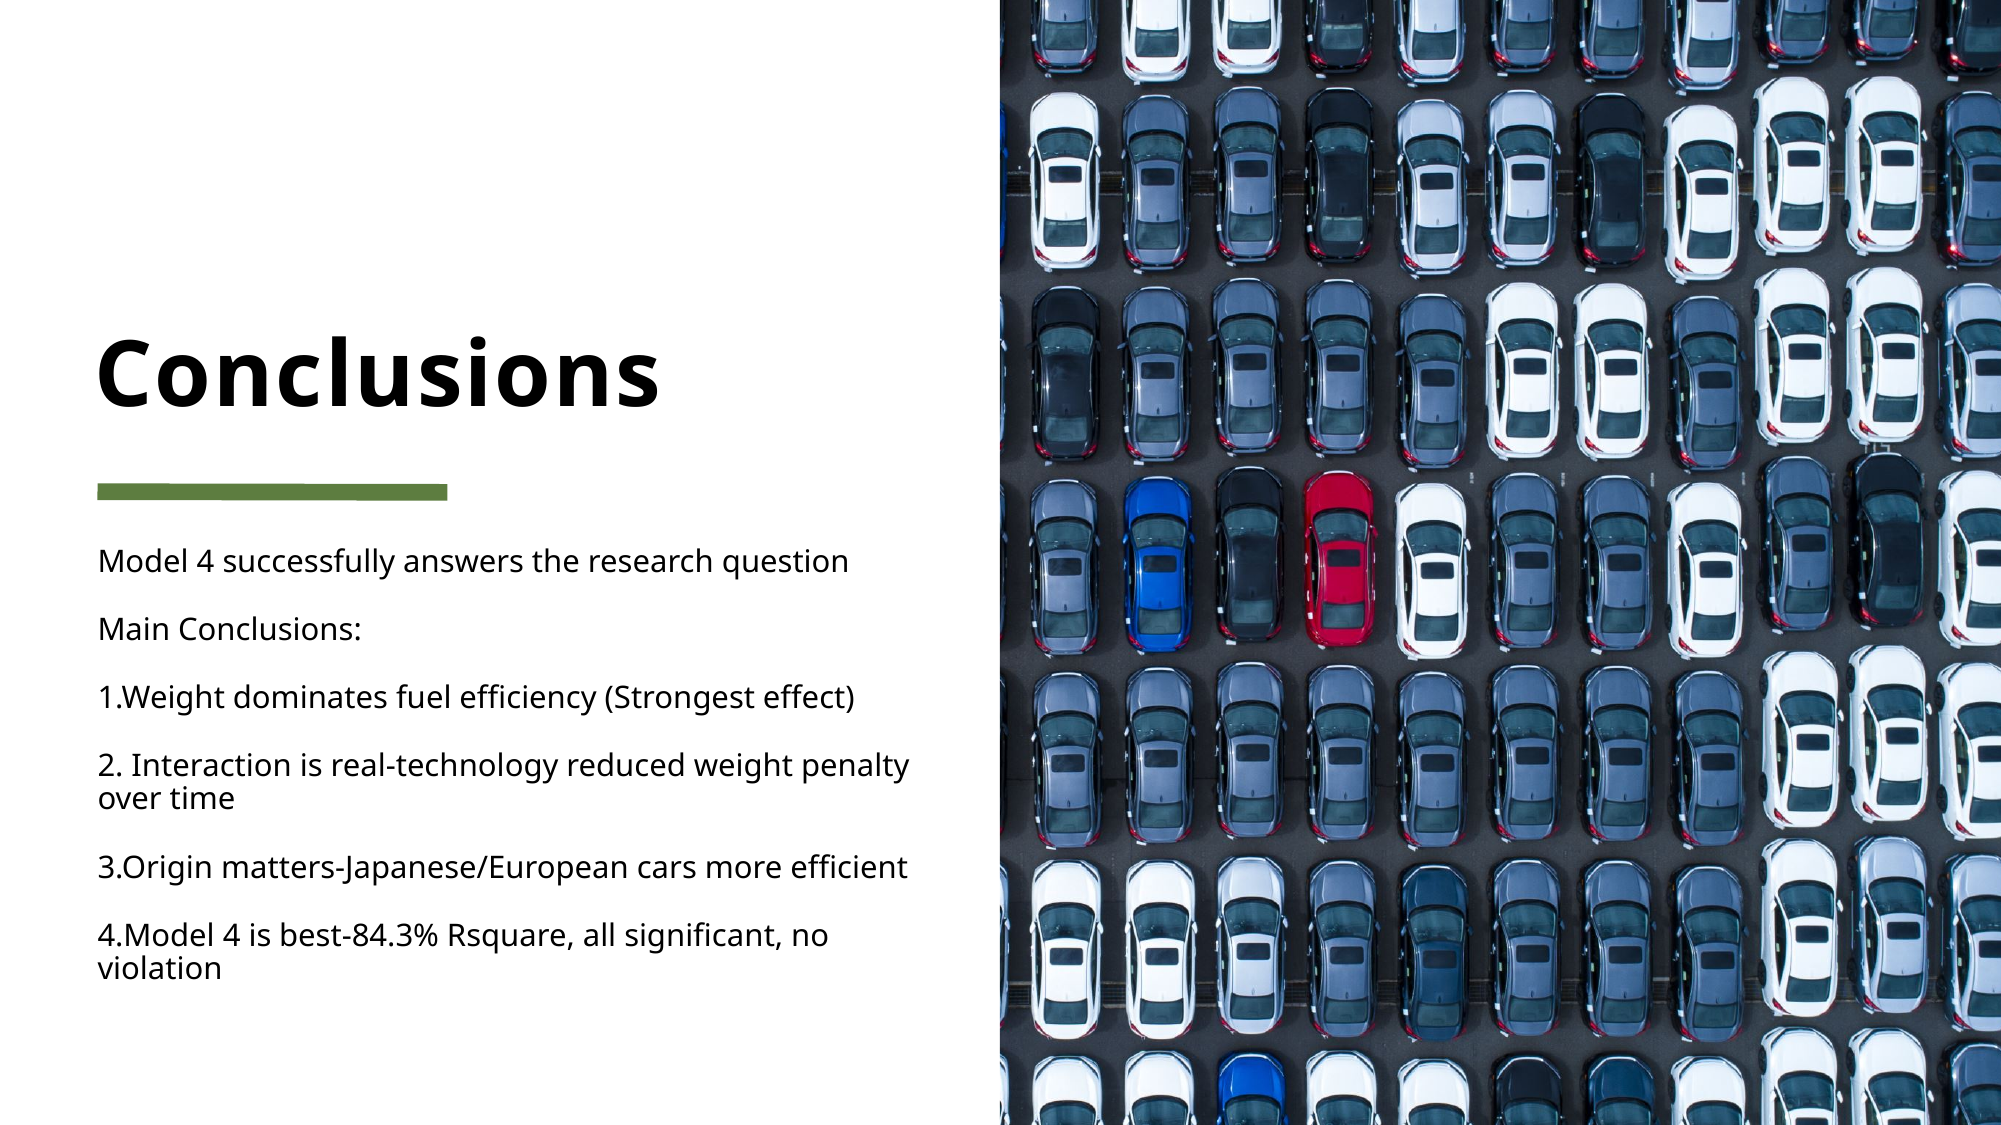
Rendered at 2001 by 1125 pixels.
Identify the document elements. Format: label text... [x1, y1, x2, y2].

picture [999, 0, 2001, 1125]
title Conclusions [94, 45, 925, 432]
list Model 4 successfully answers the research question Main Conclusions: 1.Weight dominates fuel efficiency (Strongest effect) 2. Interaction is real-technology reduced weight penalty over time 3.Origin matters-Japanese/European cars more efficient 4.Model 4 is best-84.3% Rsquare, all significant, no violation [97, 537, 925, 1030]
